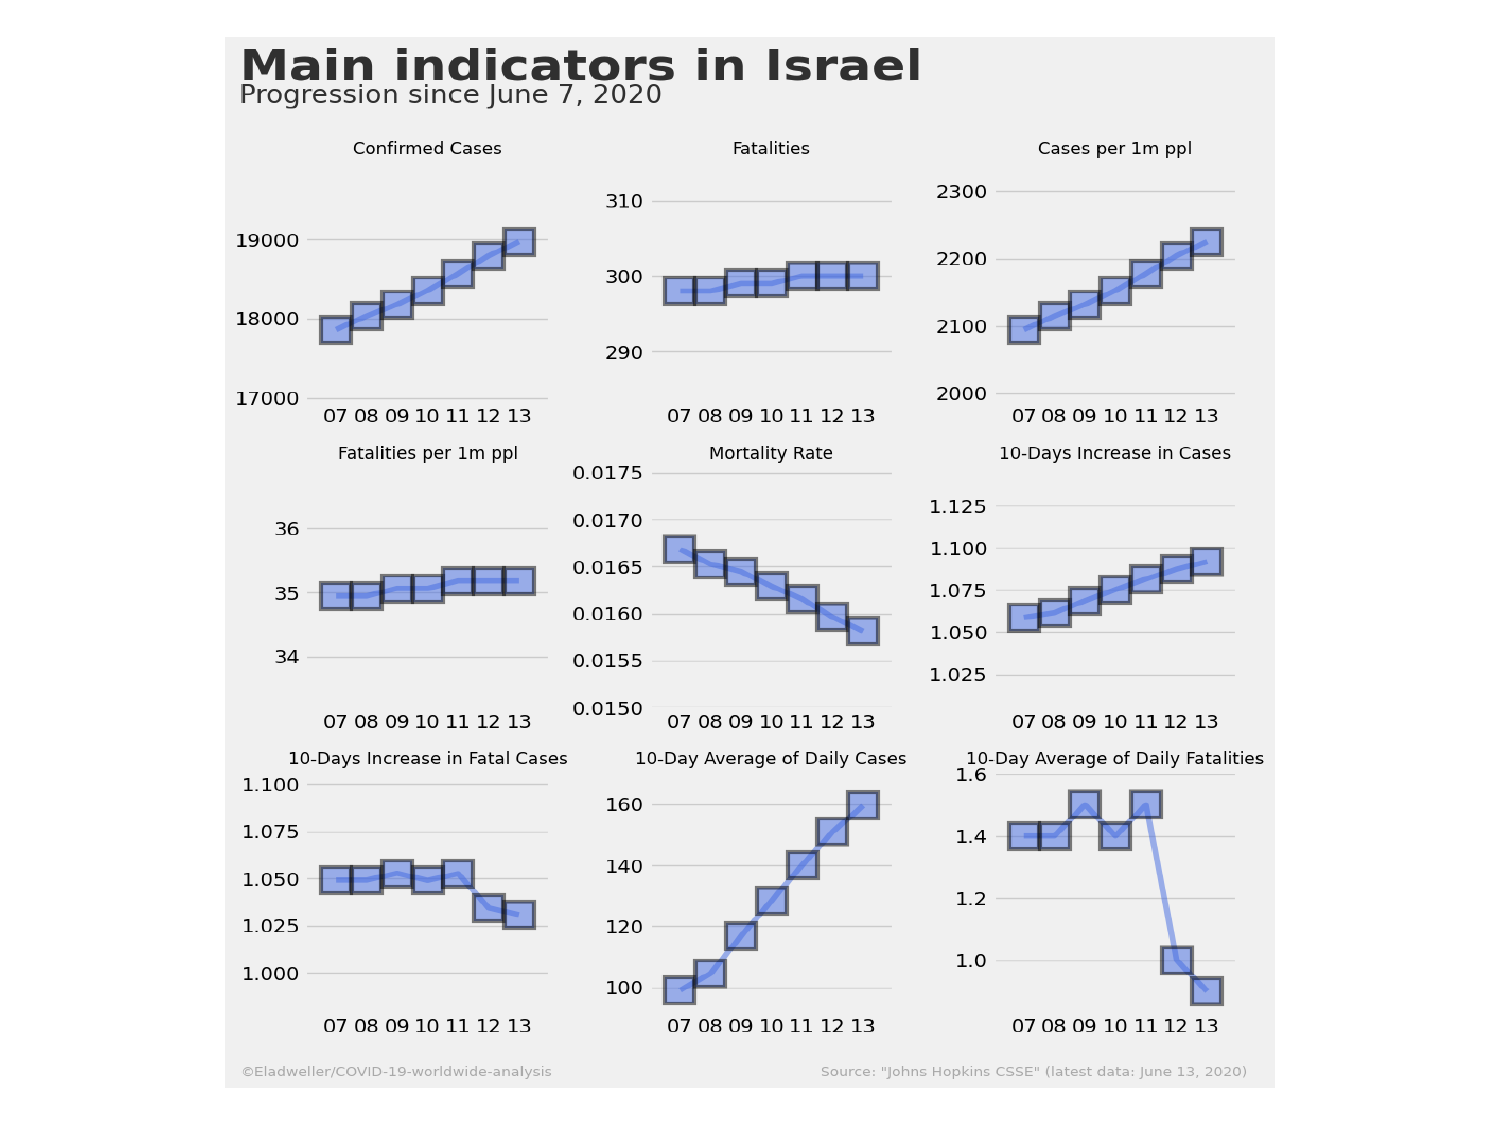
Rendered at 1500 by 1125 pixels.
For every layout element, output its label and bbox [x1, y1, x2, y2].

picture [224, 37, 1276, 1088]
